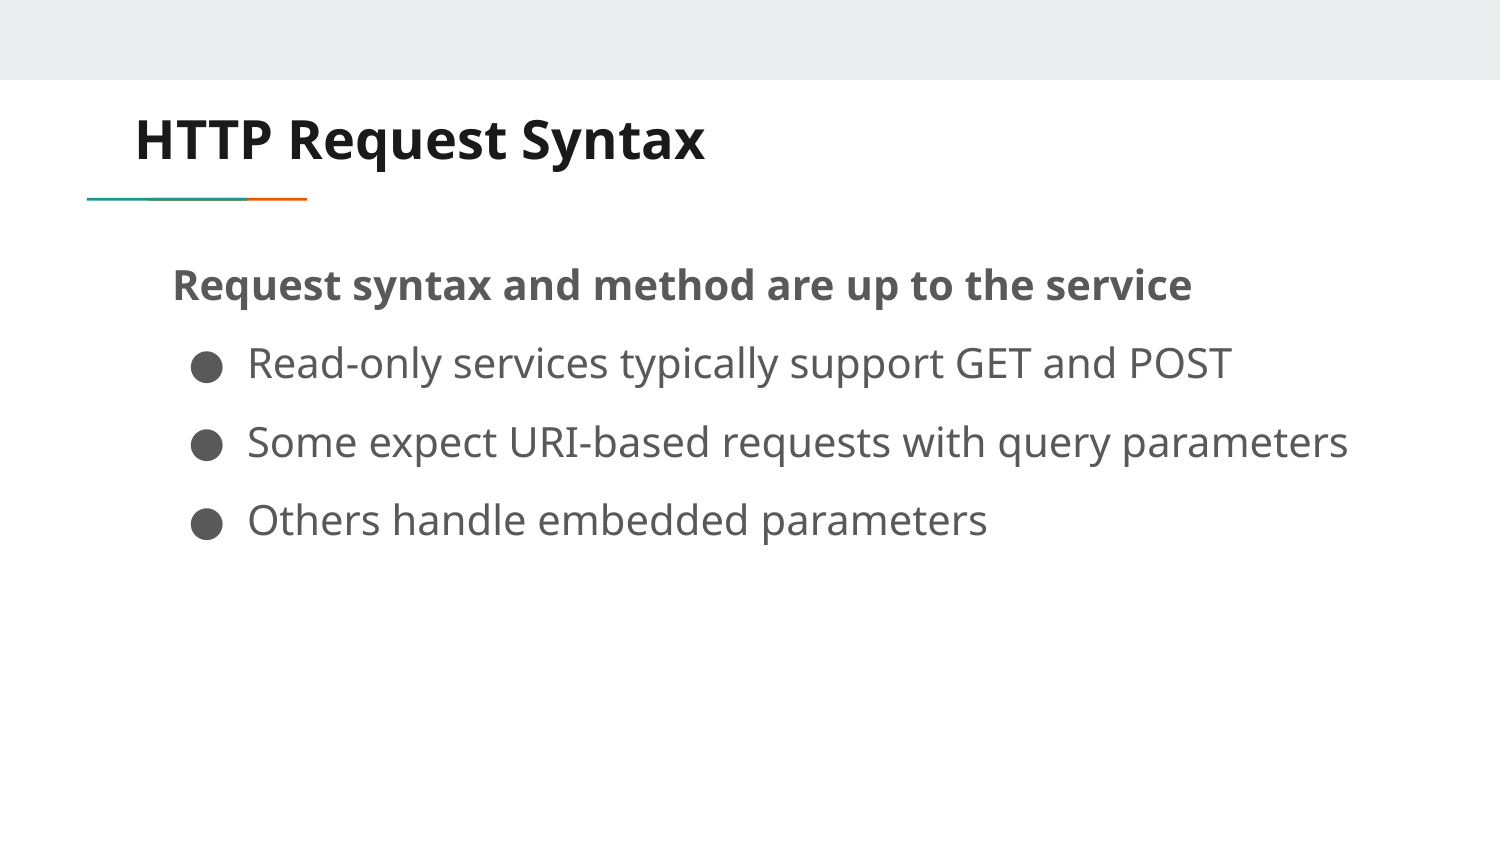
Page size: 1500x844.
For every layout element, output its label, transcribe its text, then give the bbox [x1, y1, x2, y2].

list Request syntax and method are up to the service Read-only services typically support GET and POST Some expect URI-based requests with query parameters Others handle embedded parameters [157, 236, 1419, 608]
title HTTP Request Syntax [119, 89, 1381, 178]
